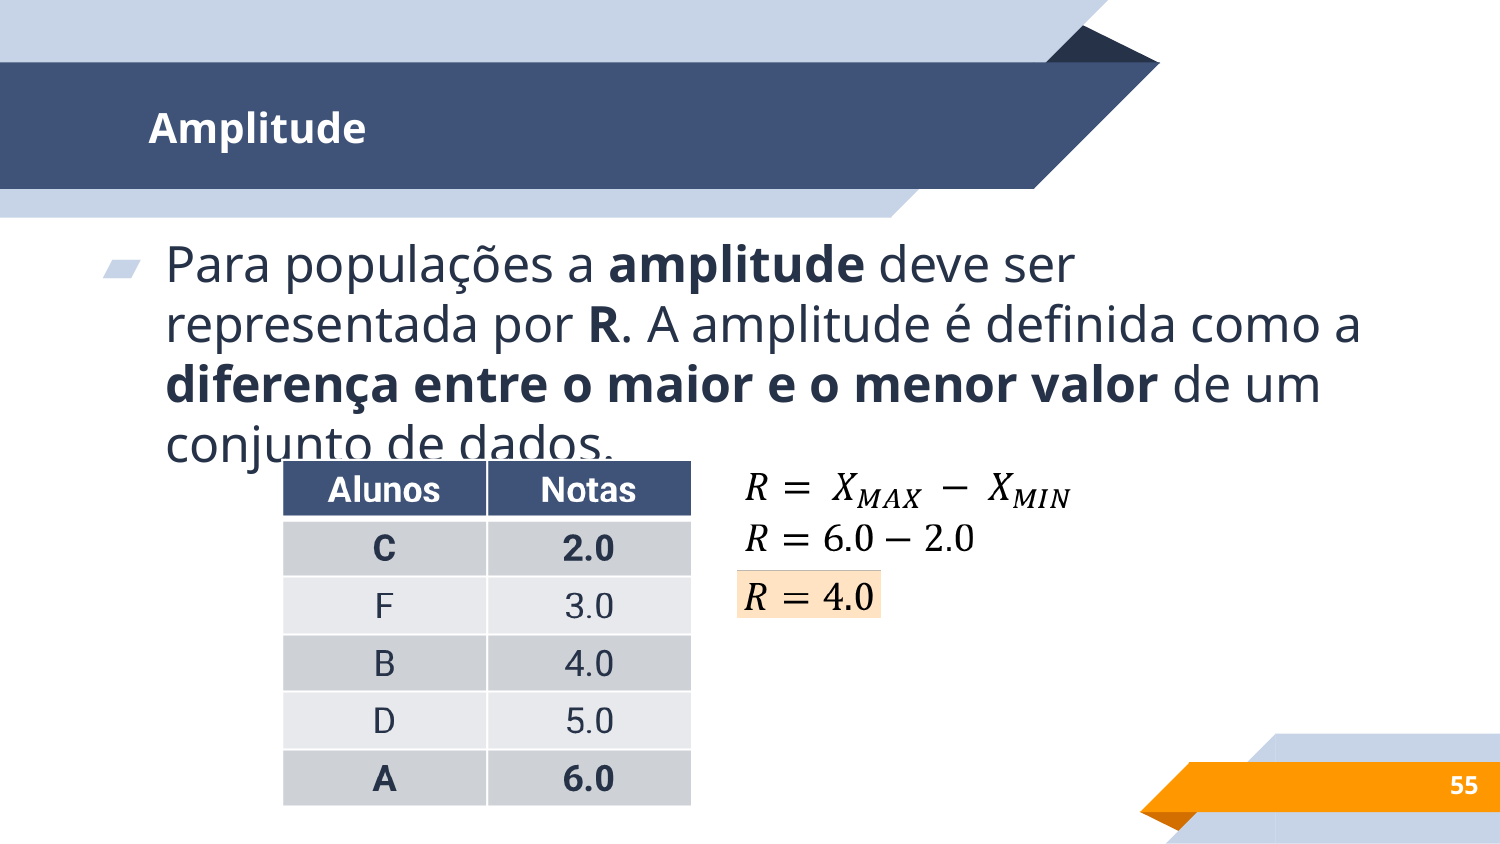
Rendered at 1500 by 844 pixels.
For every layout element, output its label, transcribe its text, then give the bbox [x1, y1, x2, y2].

text_box [148, 378, 200, 429]
slide_number ‹#› [1249, 760, 1494, 813]
list Para populações a amplitude deve ser representada por R. A amplitude é definida como a diferença entre o maior e o menor valor de um conjunto de dados. [75, 217, 1386, 429]
title Amplitude [133, 64, 1035, 190]
picture [280, 456, 1080, 822]
